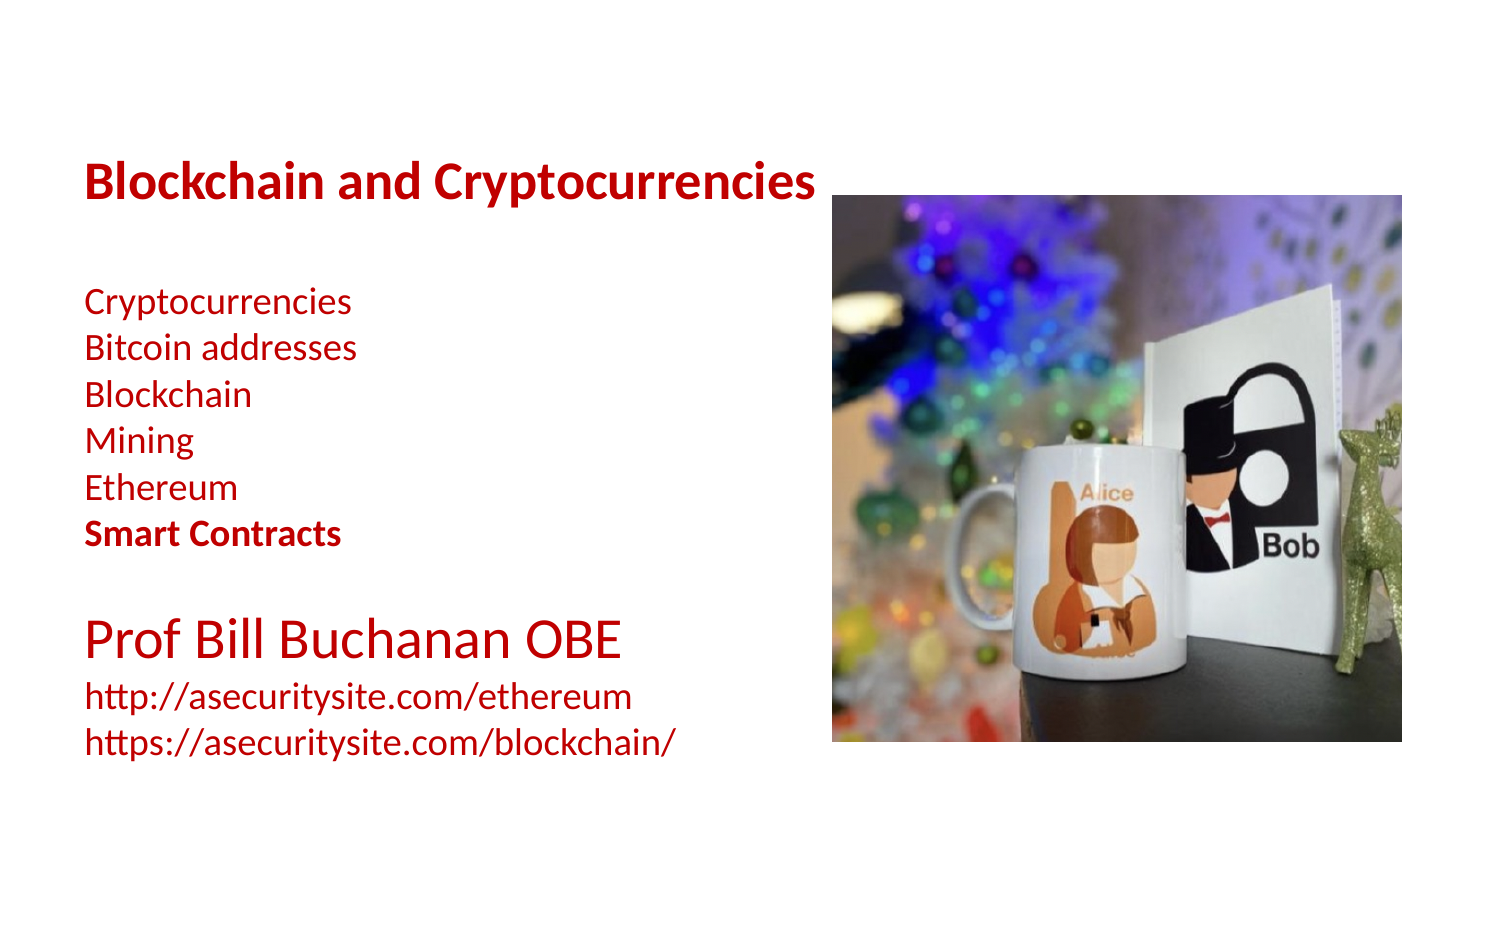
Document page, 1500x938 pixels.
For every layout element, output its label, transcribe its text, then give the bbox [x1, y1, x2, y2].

title Blockchain and Cryptocurrencies Cryptocurrencies Bitcoin addresses Blockchain Mining Ethereum Smart Contracts Prof Bill Buchanan OBE http://asecuritysite.com/ethereum https://asecuritysite.com/blockchain/ [76, 128, 952, 828]
picture [832, 195, 1402, 742]
